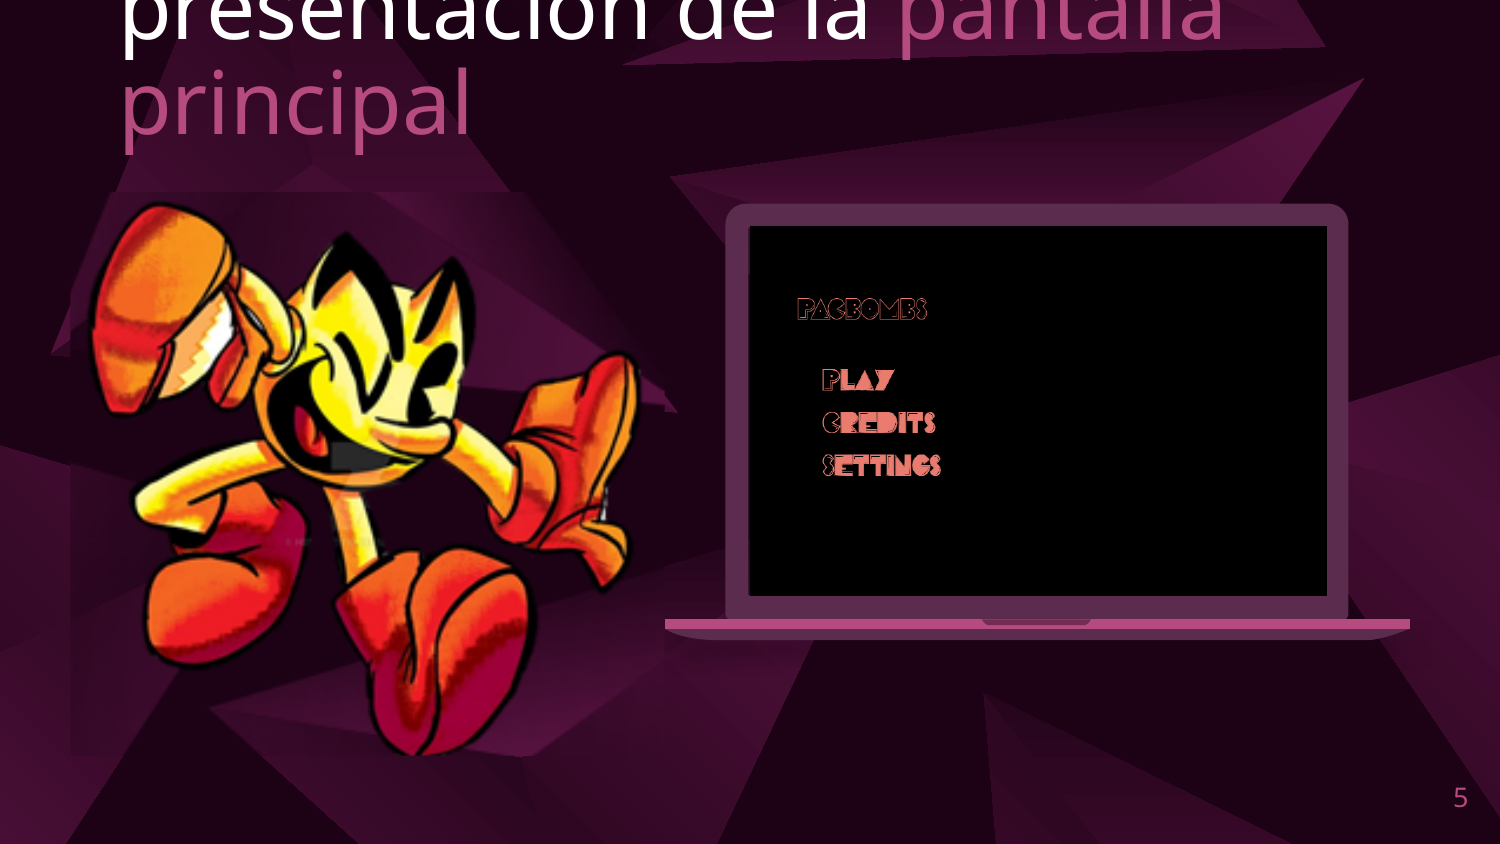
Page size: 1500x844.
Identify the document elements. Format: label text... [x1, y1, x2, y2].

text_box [669, 203, 1410, 641]
slide_number ‹#› [1402, 766, 1469, 832]
text_box presentación de la pantalla principal [118, 55, 1385, 154]
picture [749, 226, 1328, 596]
picture [70, 191, 665, 756]
